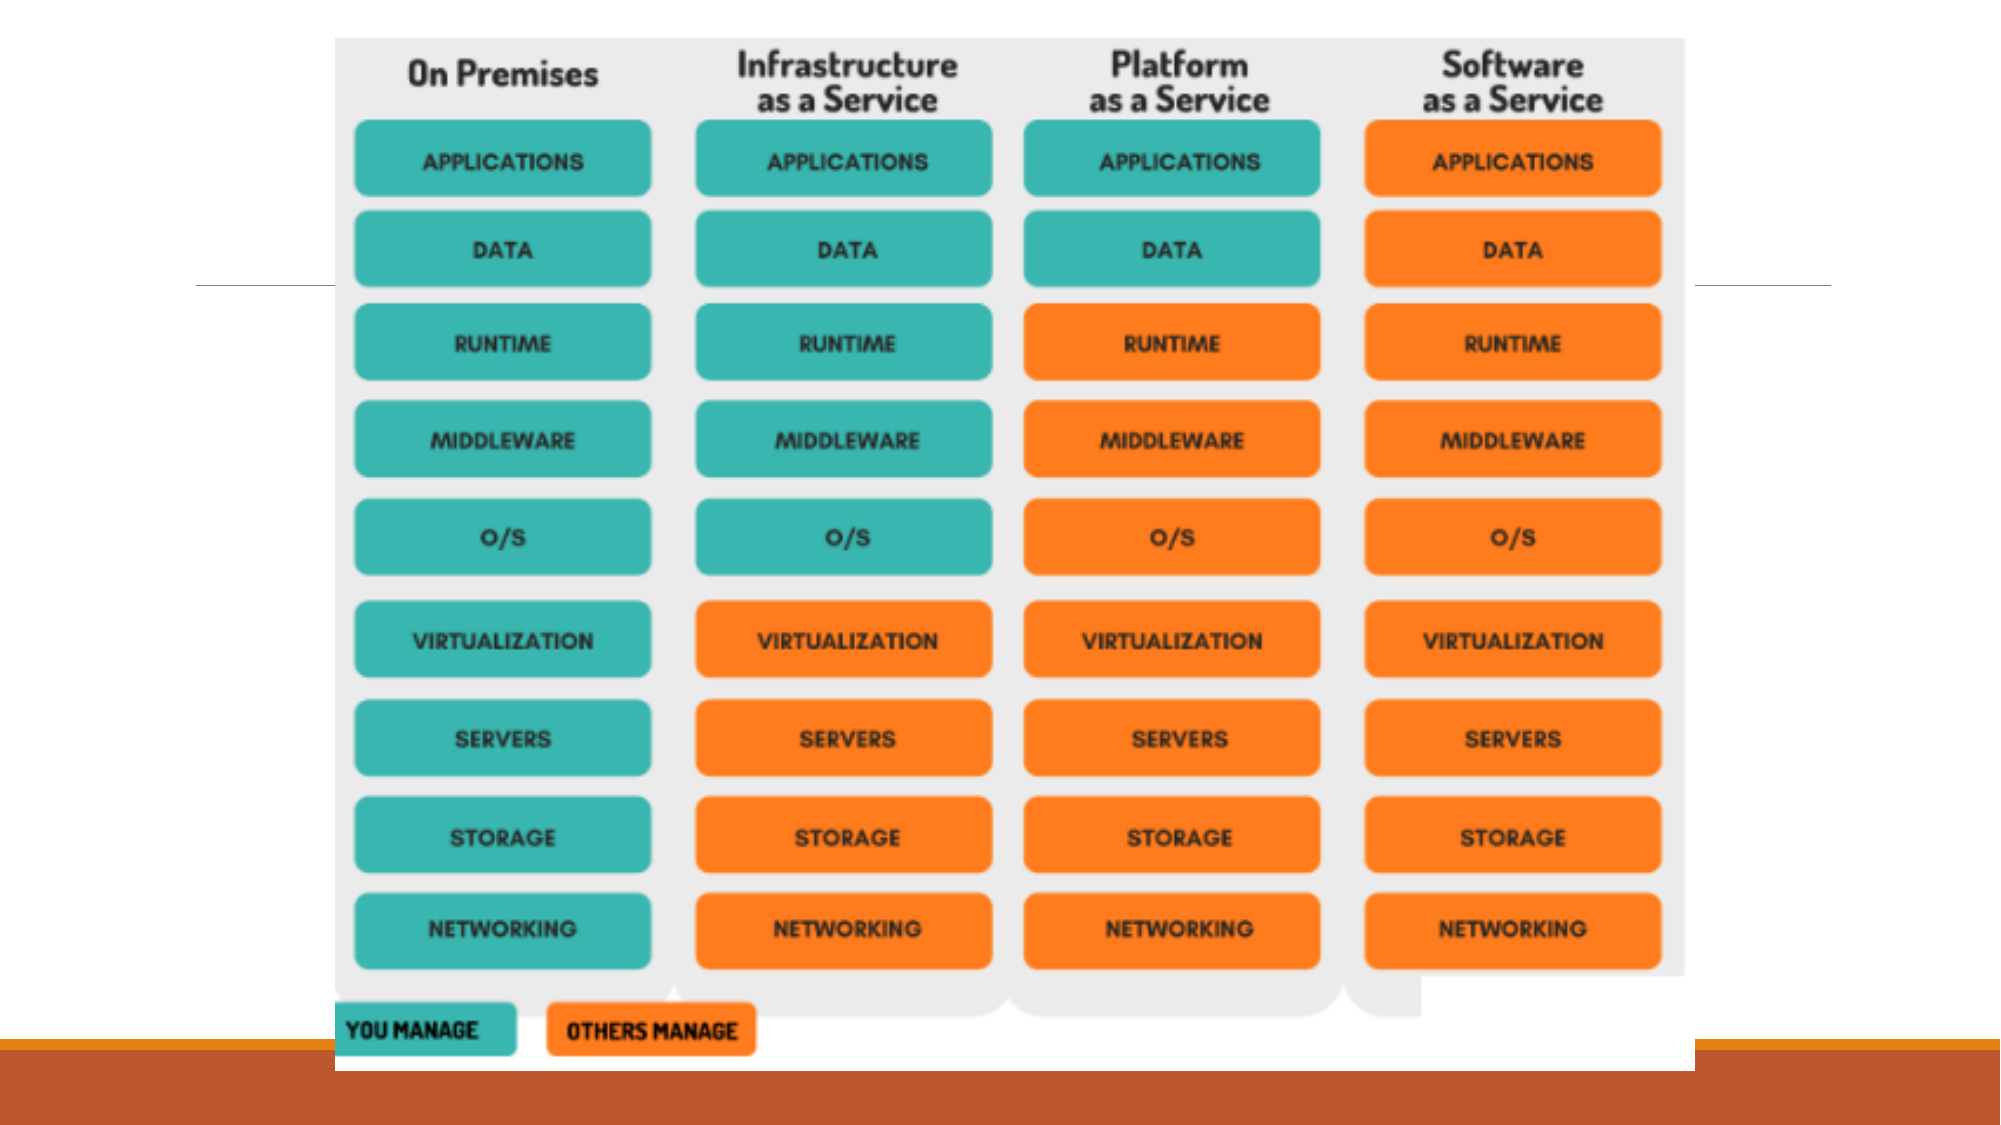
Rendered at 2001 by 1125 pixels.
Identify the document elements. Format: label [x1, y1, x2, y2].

list [334, 38, 1696, 1072]
